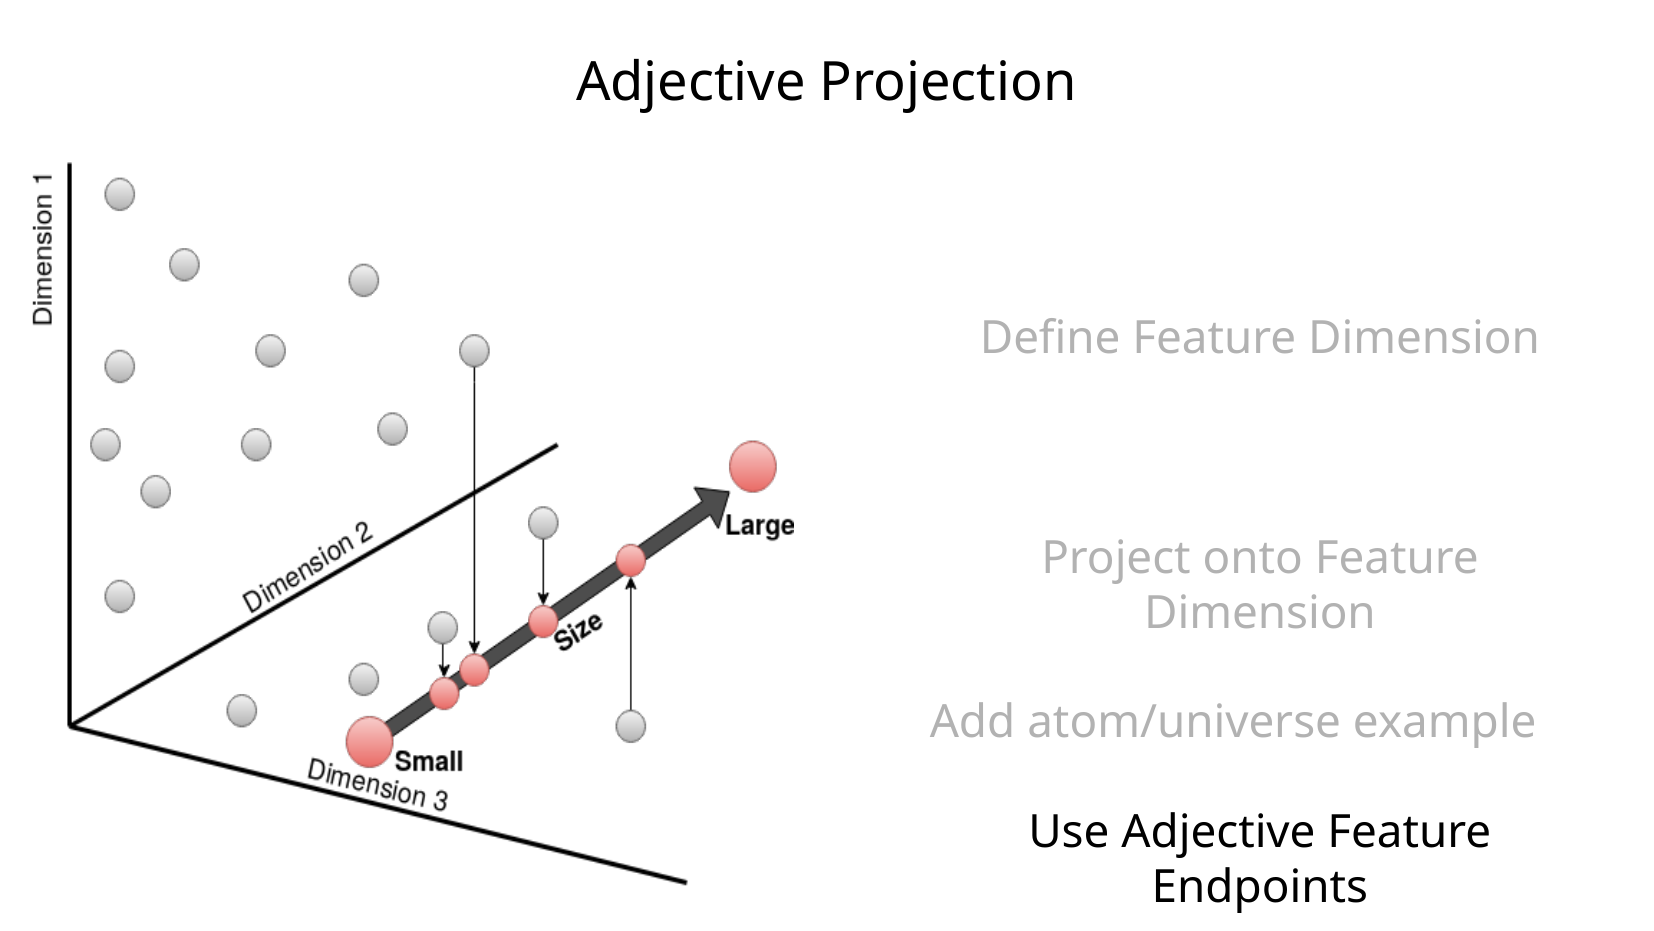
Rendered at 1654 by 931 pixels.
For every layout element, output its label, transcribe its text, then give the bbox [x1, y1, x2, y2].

picture [26, 161, 795, 888]
text_box Adjective Projection [82, 46, 1571, 112]
text_box Define Feature Dimension Project onto Feature Dimension Add atom/universe example Use Adjective Feature Endpoints Grand et al. (2018) [915, 164, 1605, 931]
